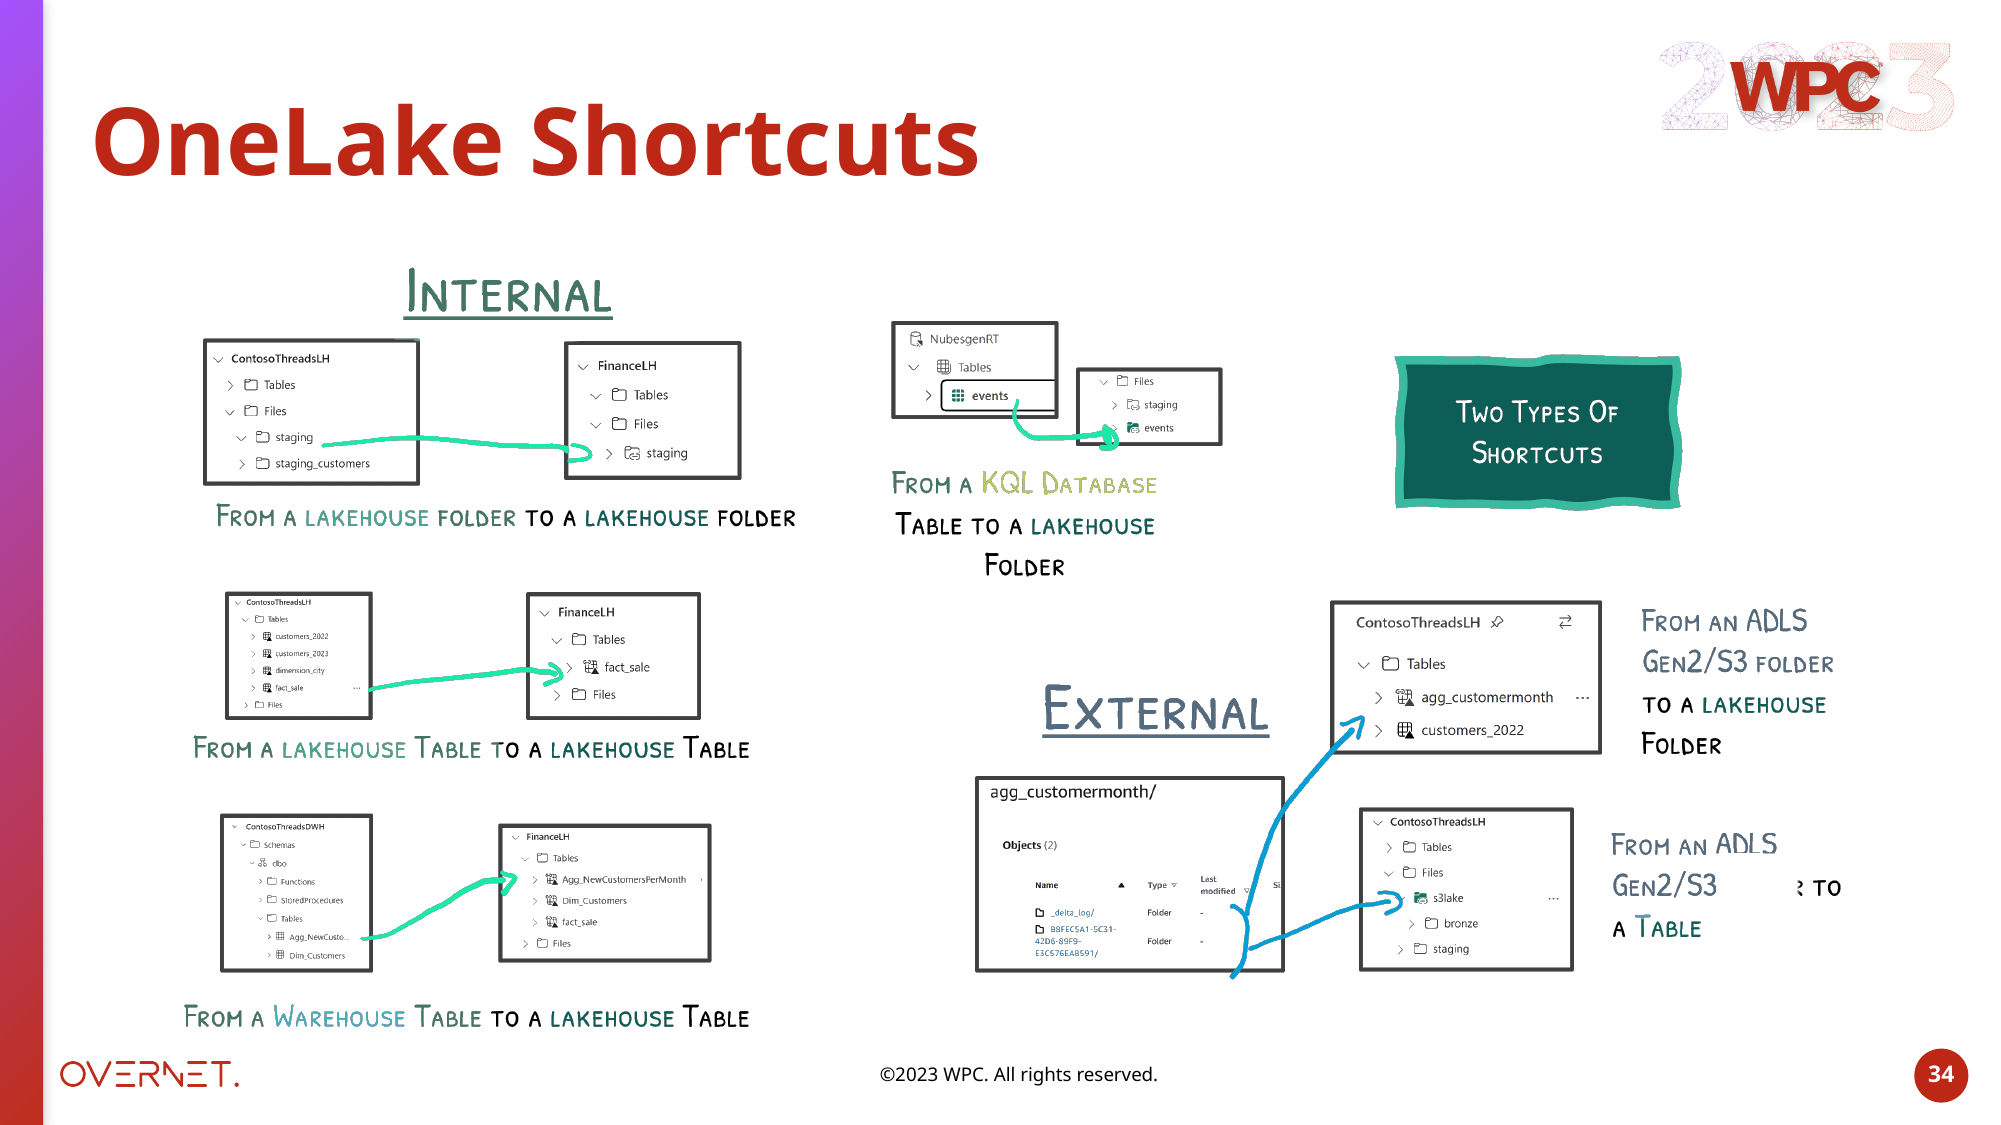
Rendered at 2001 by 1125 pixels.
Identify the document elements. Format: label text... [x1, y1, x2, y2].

title OneLake Shortcuts [75, 59, 1660, 230]
picture [1659, 42, 1954, 133]
picture [60, 1061, 239, 1087]
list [166, 249, 1873, 1046]
